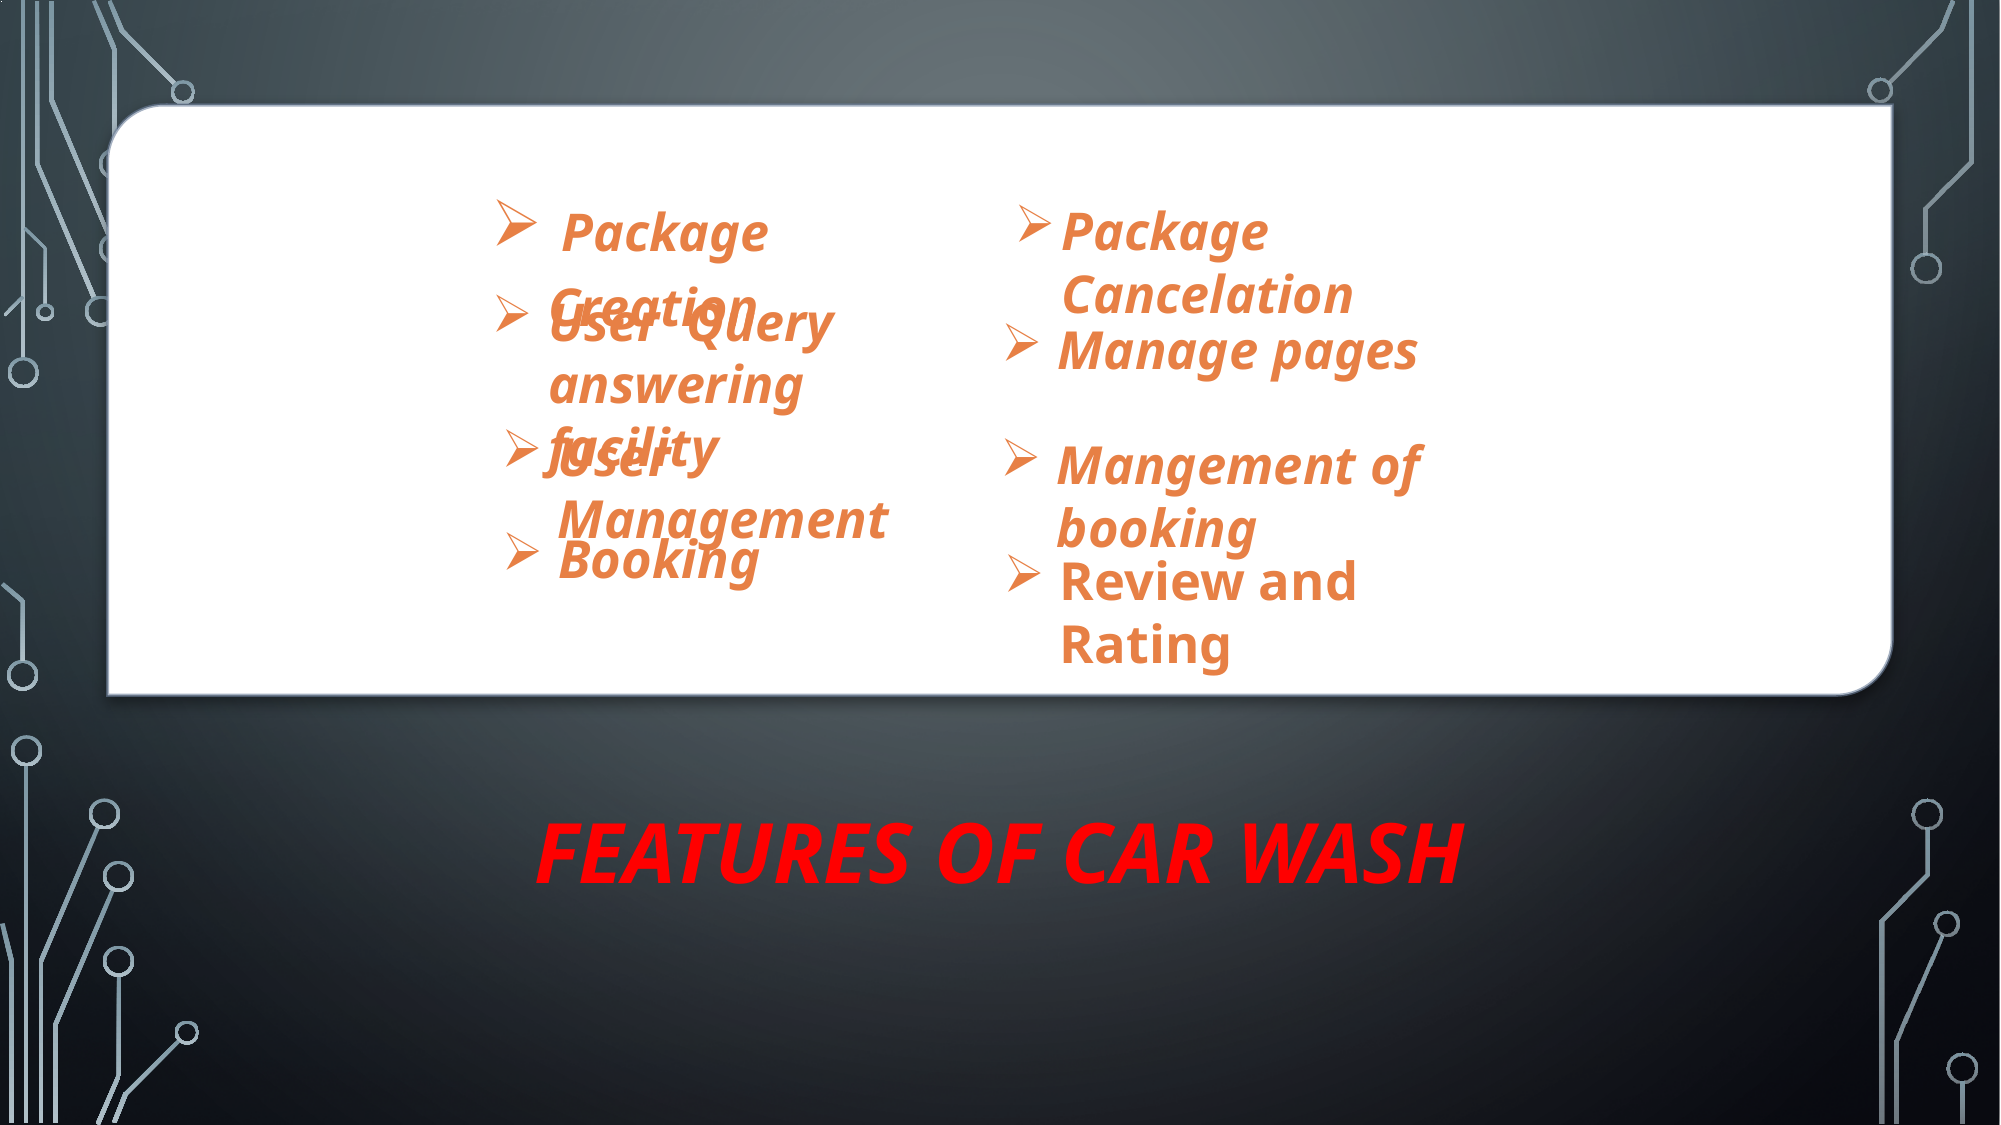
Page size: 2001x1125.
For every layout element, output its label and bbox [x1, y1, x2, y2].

text_box [0, 0, 201, 1125]
picture [201, 0, 2000, 1125]
text_box [1866, 0, 1978, 1124]
